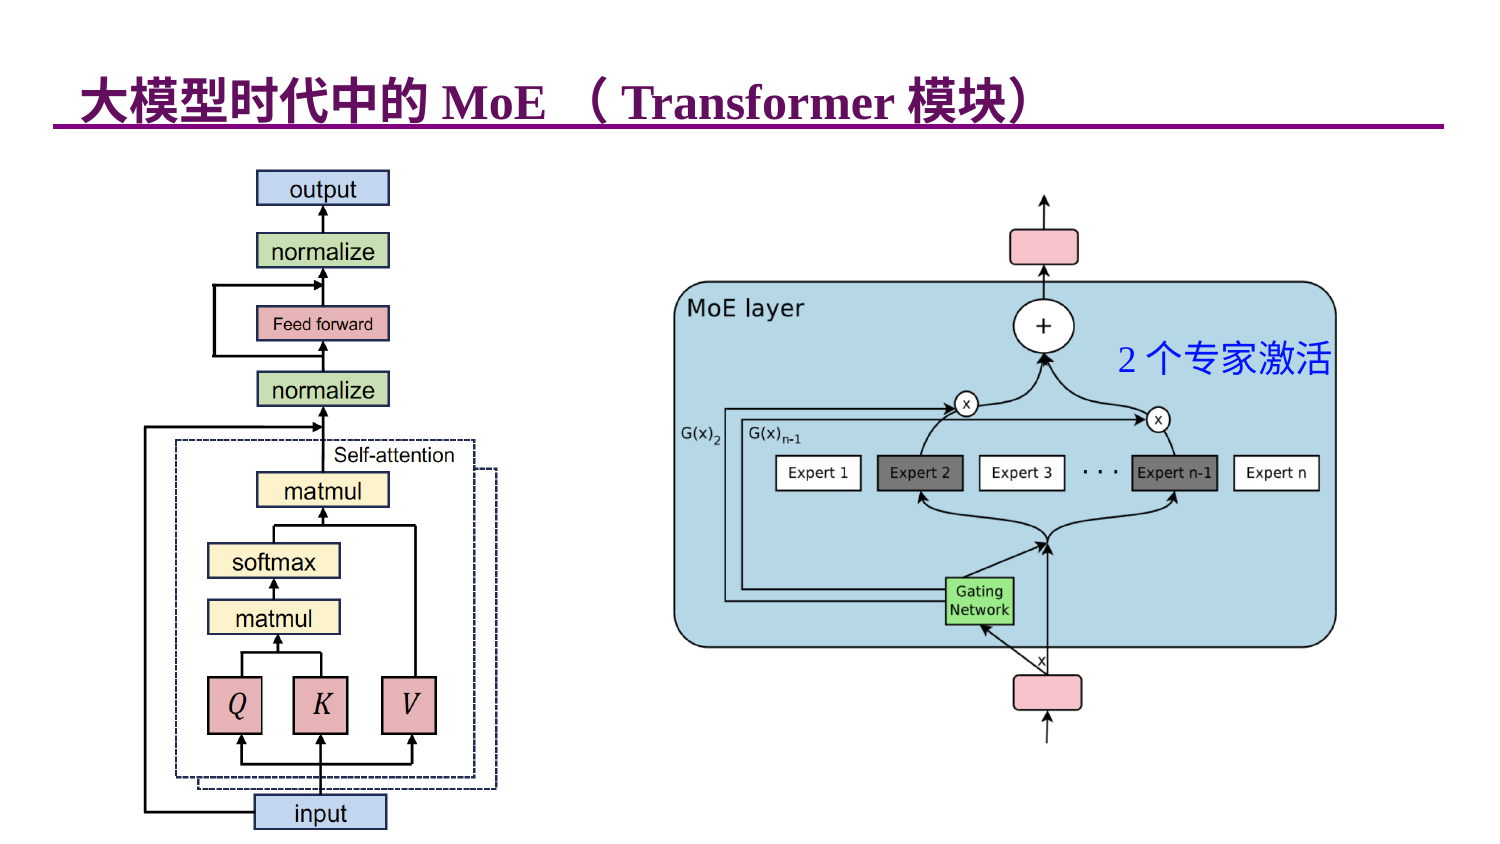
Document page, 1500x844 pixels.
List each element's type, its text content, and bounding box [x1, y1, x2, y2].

text_box 大模型时代中的MoE（Transformer模块） [64, 31, 1247, 137]
picture [111, 153, 522, 836]
picture [666, 185, 1346, 750]
